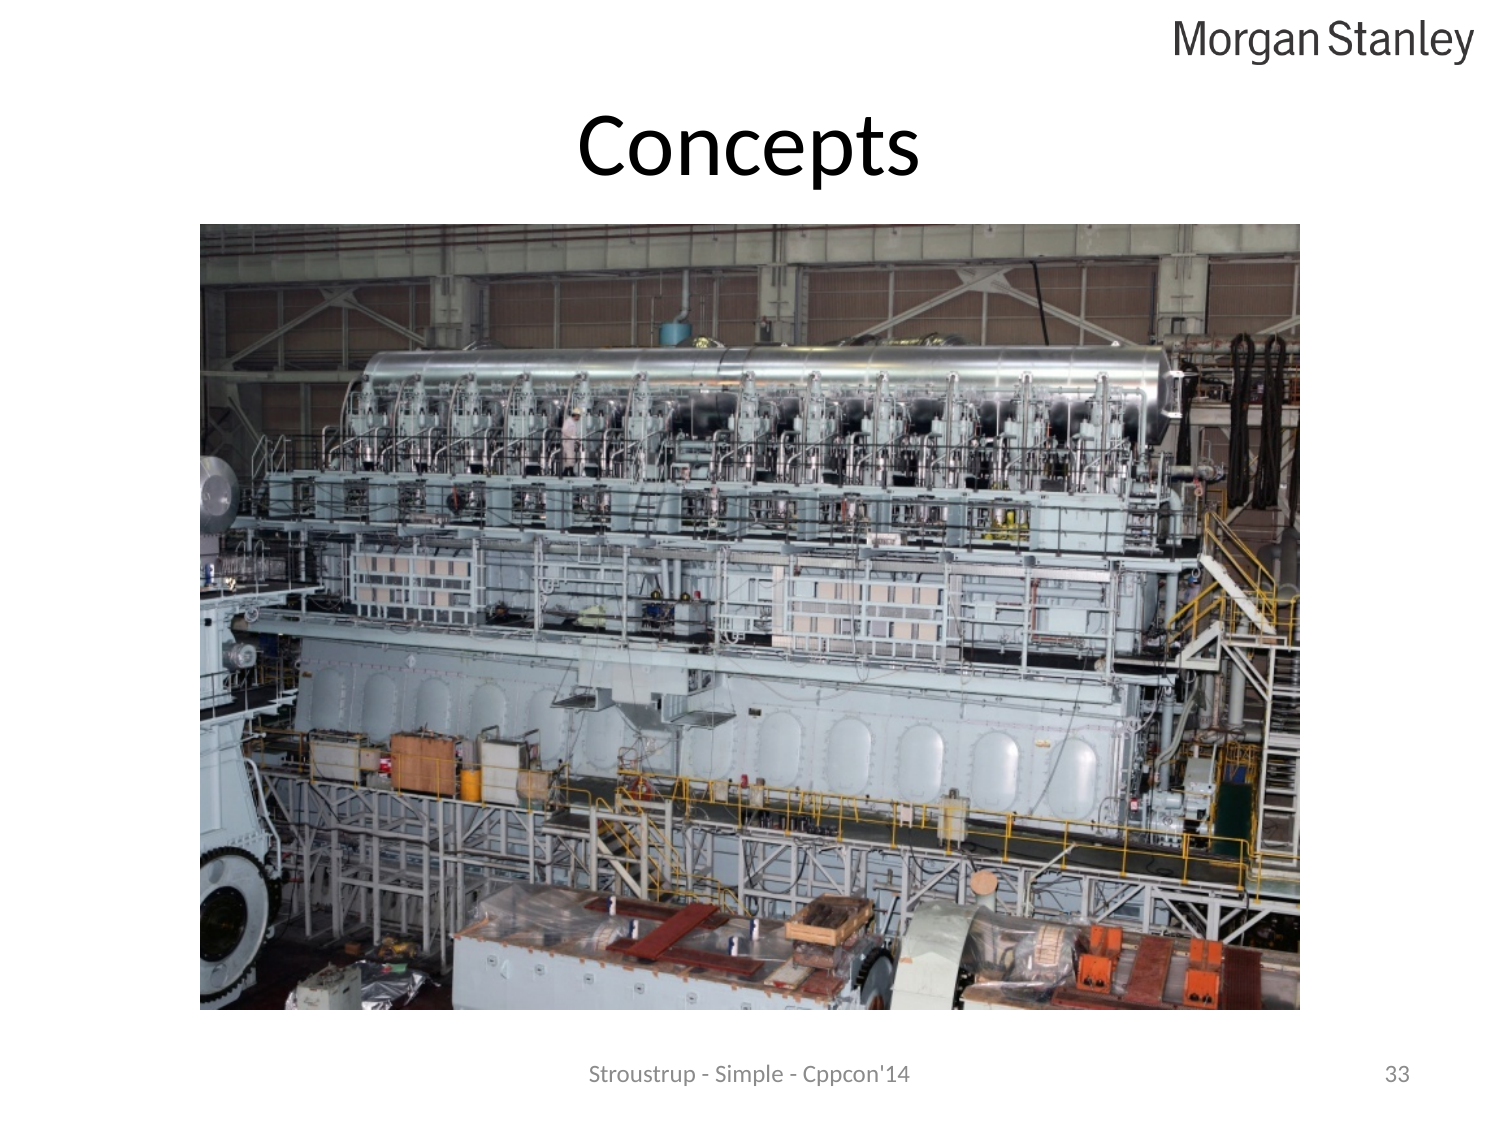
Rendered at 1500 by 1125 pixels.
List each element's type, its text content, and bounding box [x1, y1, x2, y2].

picture [1175, 20, 1474, 65]
title Concepts [75, 45, 1425, 233]
picture [199, 224, 1301, 1010]
footer Stroustrup - Simple - Cppcon'14 [512, 1042, 988, 1103]
slide_number 33 [1074, 1042, 1425, 1103]
